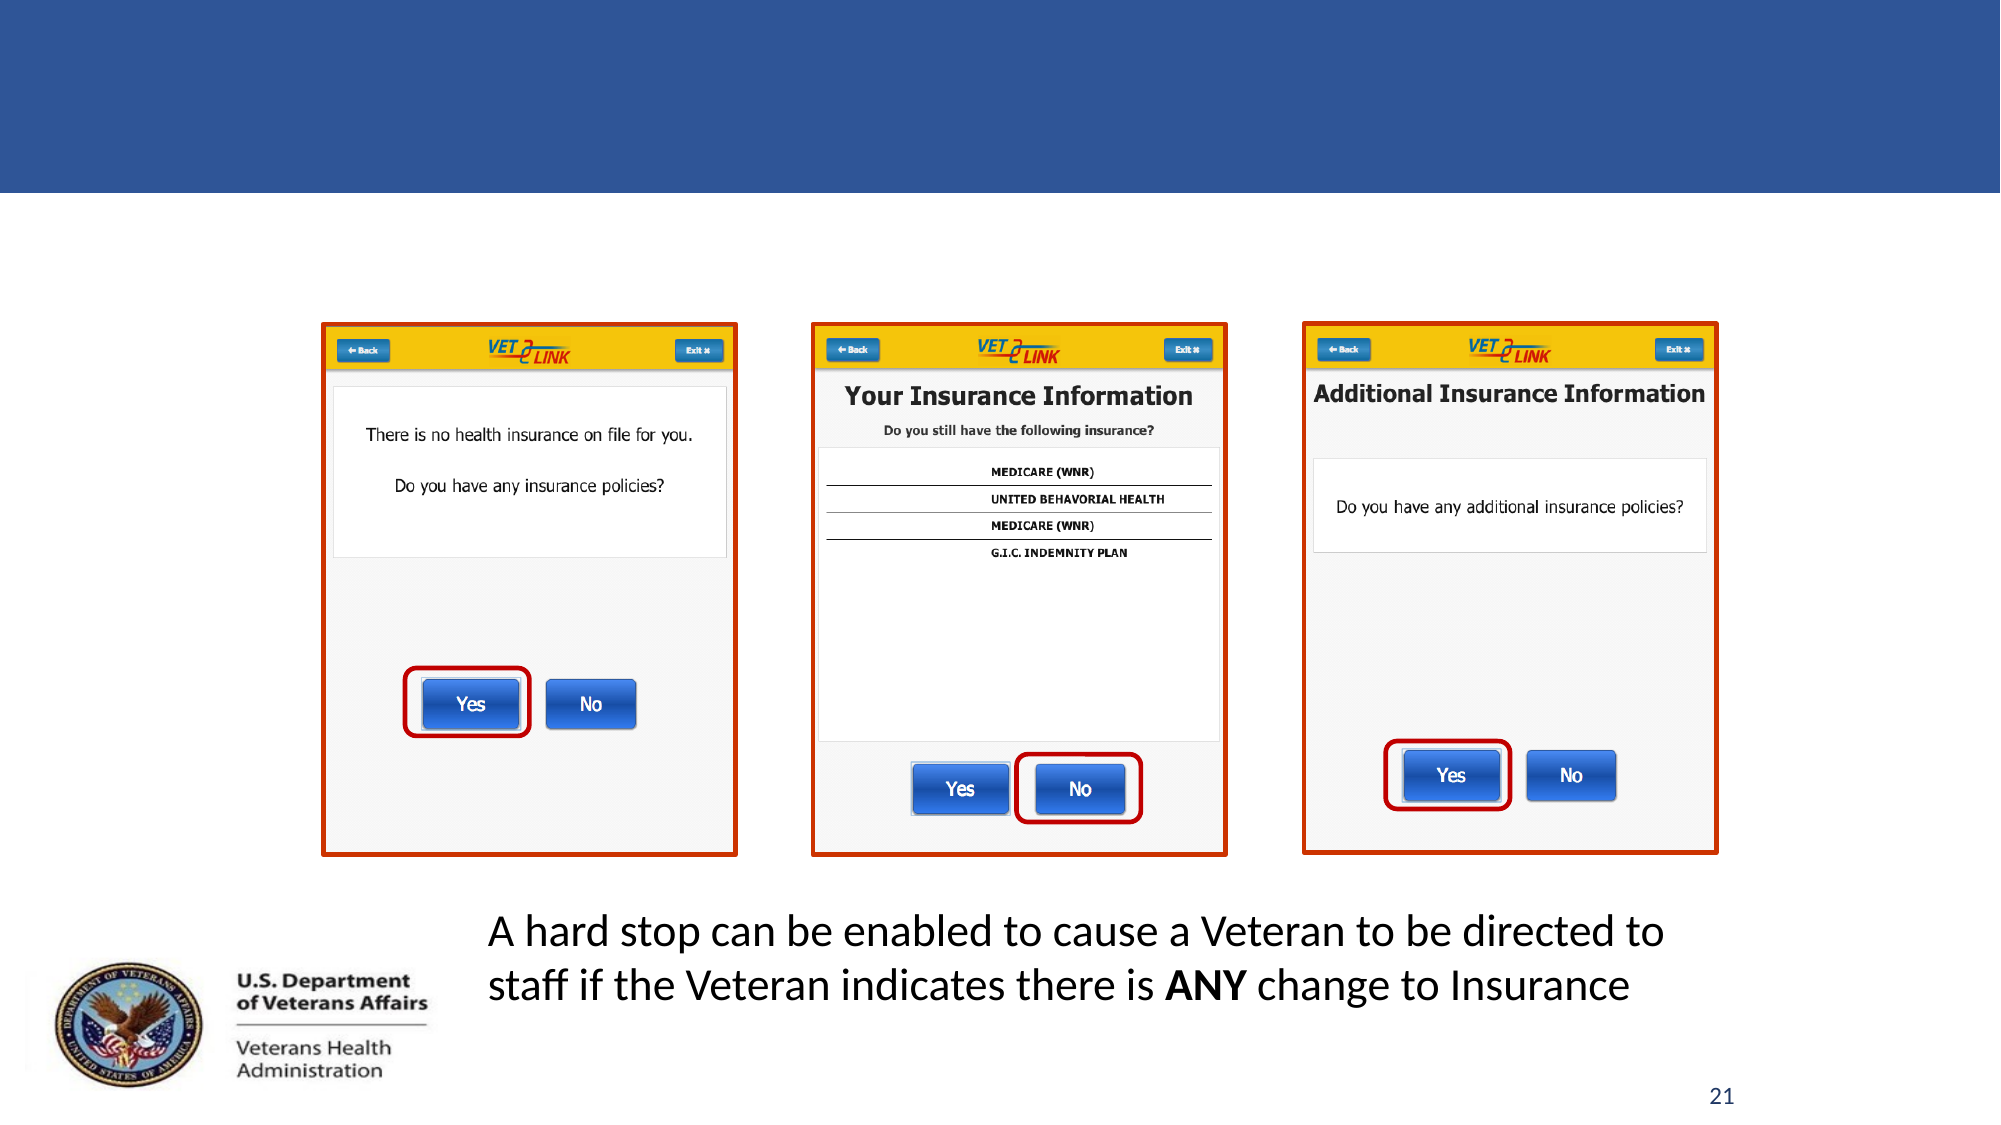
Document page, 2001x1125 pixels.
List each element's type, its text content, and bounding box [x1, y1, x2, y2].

picture [25, 920, 456, 1118]
text_box [0, 0, 2000, 194]
text_box A hard stop can be enabled to cause a Veteran to be directed to staff if the Veteran indicates there is ANY change to Insurance [473, 892, 1750, 1018]
picture [1306, 325, 1714, 851]
picture [325, 326, 734, 853]
slide_number 21 [1665, 1065, 1750, 1125]
picture [815, 326, 1223, 853]
